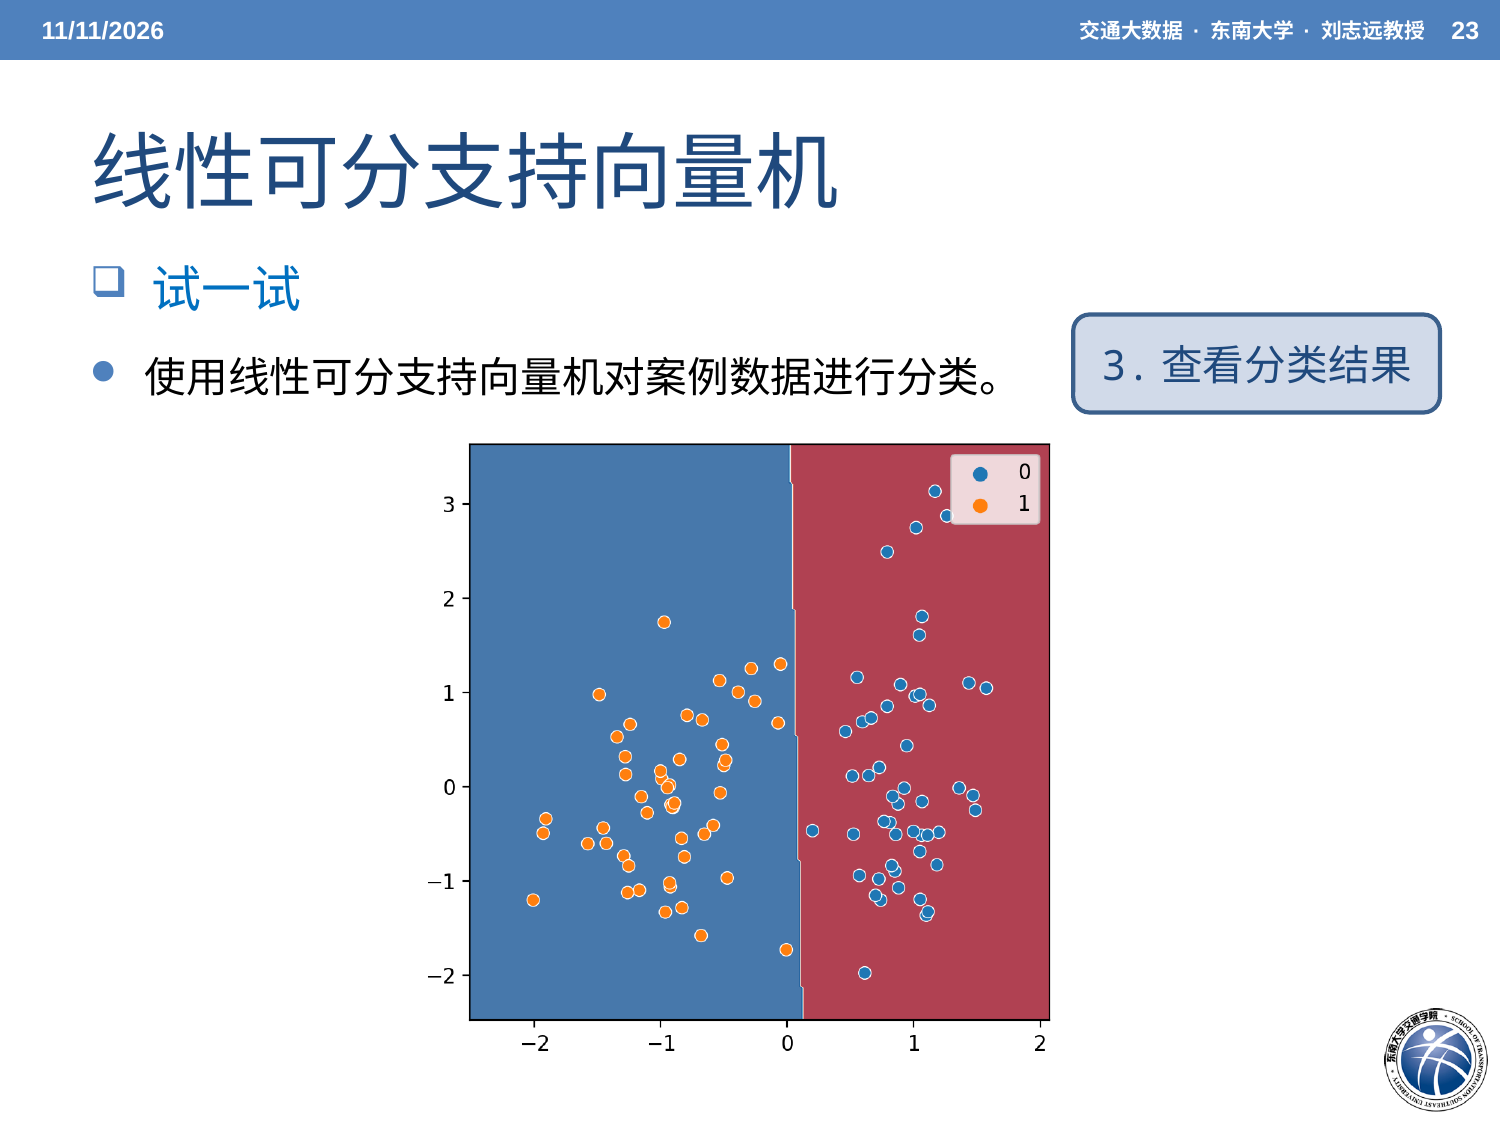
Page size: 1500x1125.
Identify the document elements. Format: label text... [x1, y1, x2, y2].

picture [1384, 1008, 1489, 1112]
text_box 3.查看分类结果 [1071, 312, 1443, 415]
slide_number 23 [1441, 2, 1500, 58]
picture [375, 423, 1124, 1102]
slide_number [26, 2, 502, 58]
list 试一试 使用线性可分支持向量机对案例数据进行分类。 [75, 249, 1425, 1050]
title 线性可分支持向量机 [75, 87, 1425, 249]
footer 交通大数据 · 东南大学 · 刘志远教授 [647, 2, 1441, 58]
